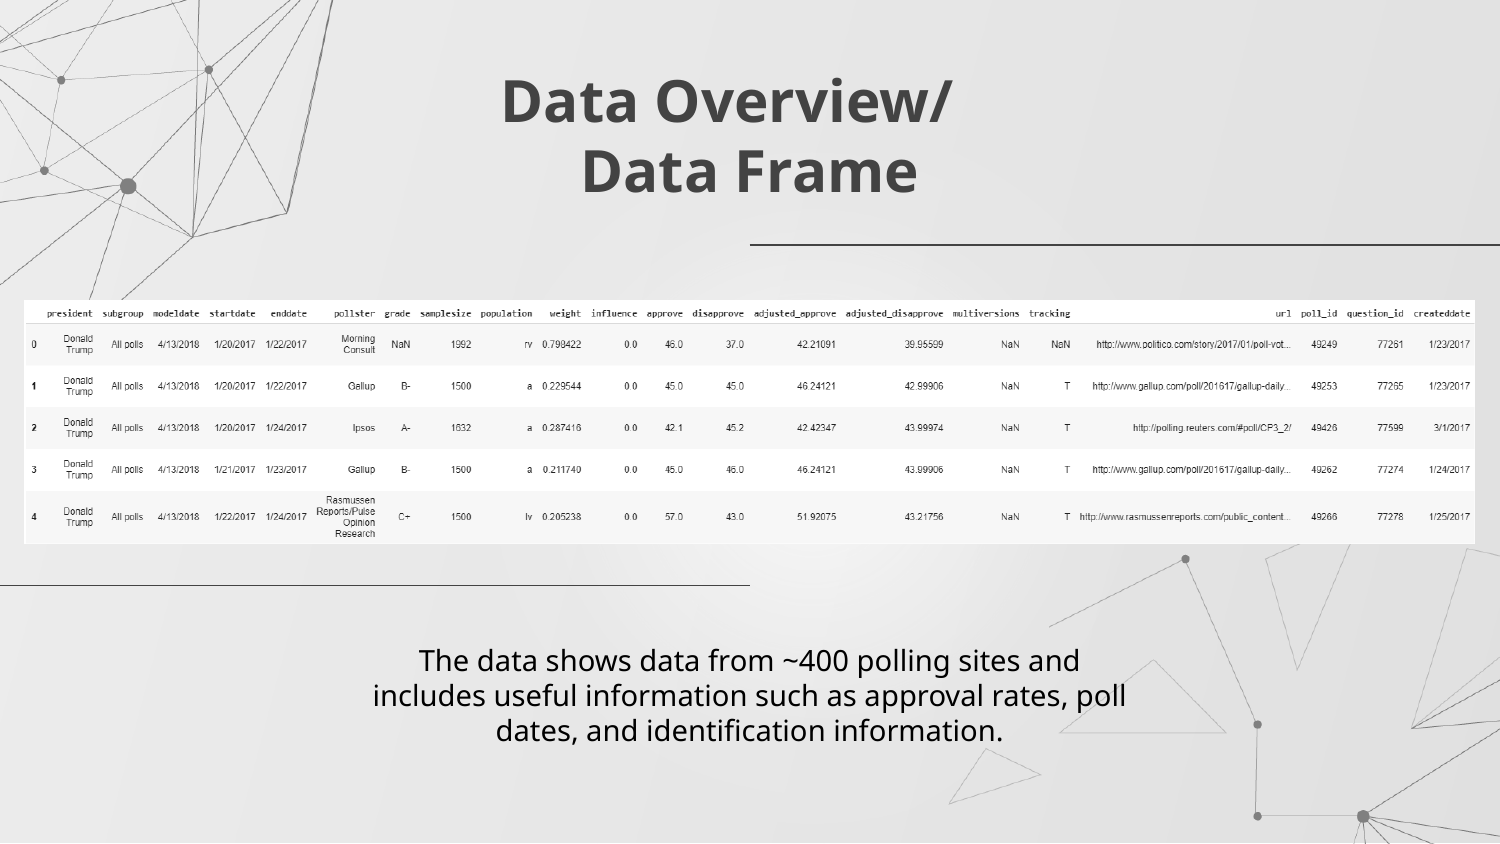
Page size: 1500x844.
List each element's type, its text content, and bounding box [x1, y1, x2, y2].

title Data Overview/ Data Frame [448, 31, 1052, 220]
picture [0, 0, 1500, 844]
text_box The data shows data from ~400 polling sites and includes useful information such as approval rates, poll dates, and identification information. [347, 626, 1152, 764]
